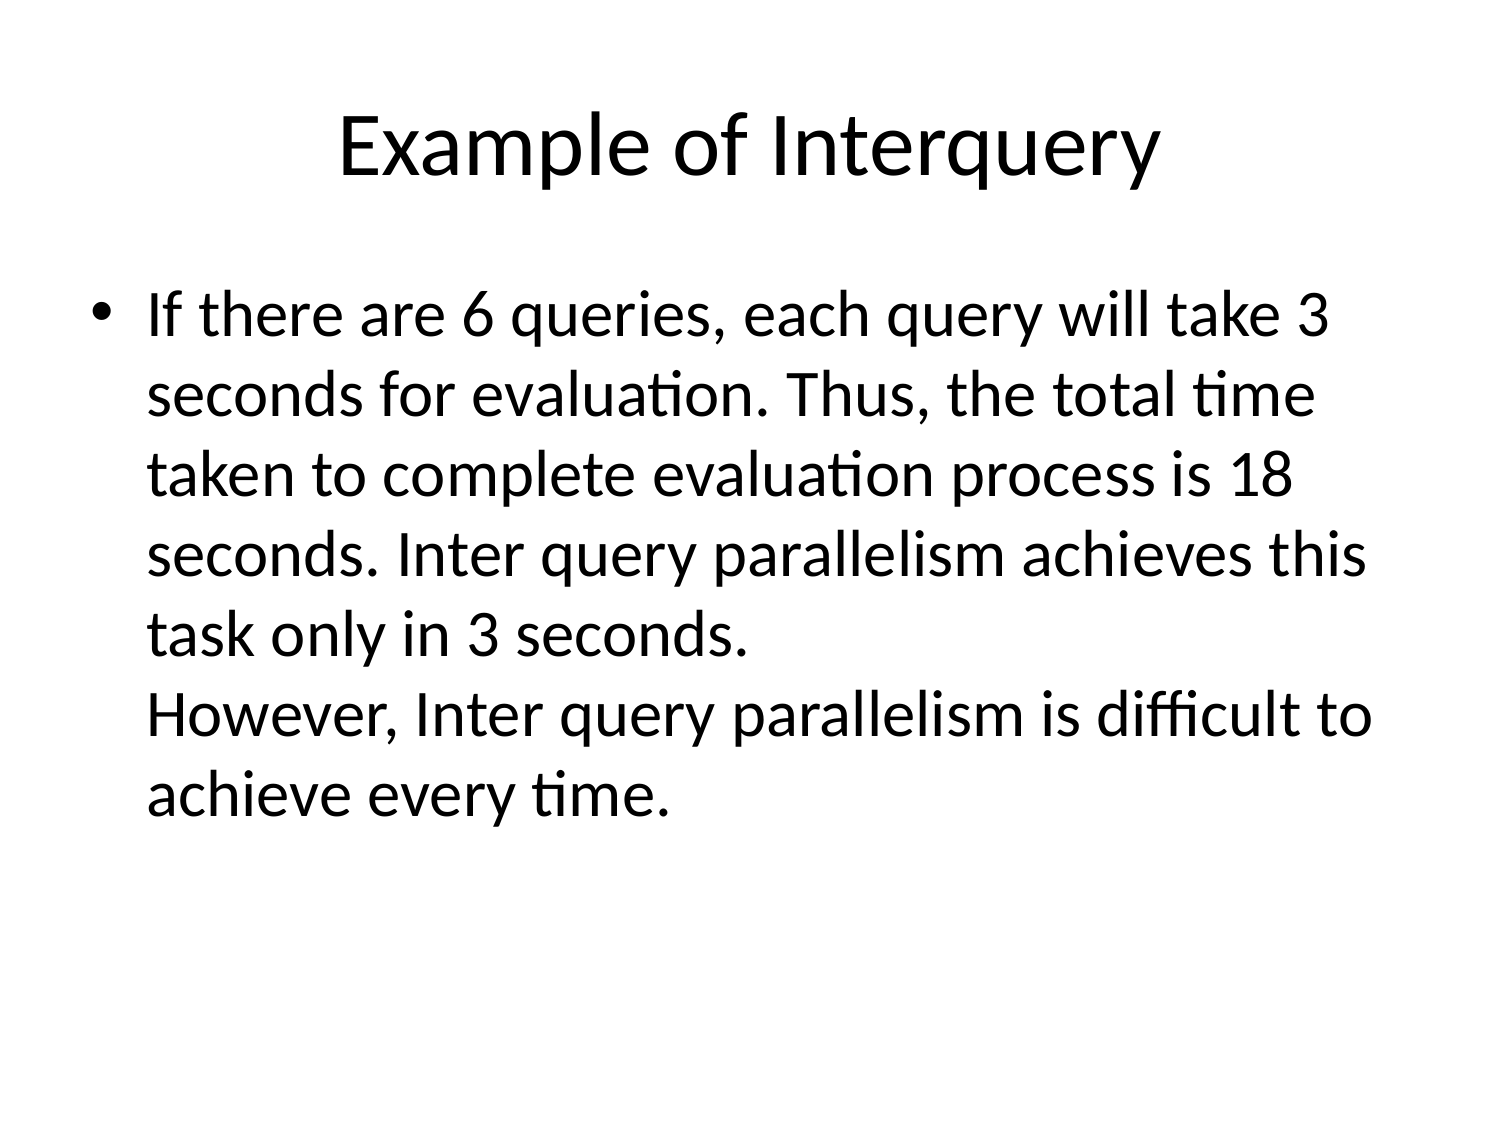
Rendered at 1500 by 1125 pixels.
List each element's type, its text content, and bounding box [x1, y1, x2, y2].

title Example of Interquery [75, 45, 1425, 233]
list If there are 6 queries, each query will take 3 seconds for evaluation. Thus, the total time taken to complete evaluation process is 18 seconds. Inter query parallelism achieves this task only in 3 seconds. However, Inter query parallelism is difficult to achieve every time. [75, 262, 1425, 1005]
